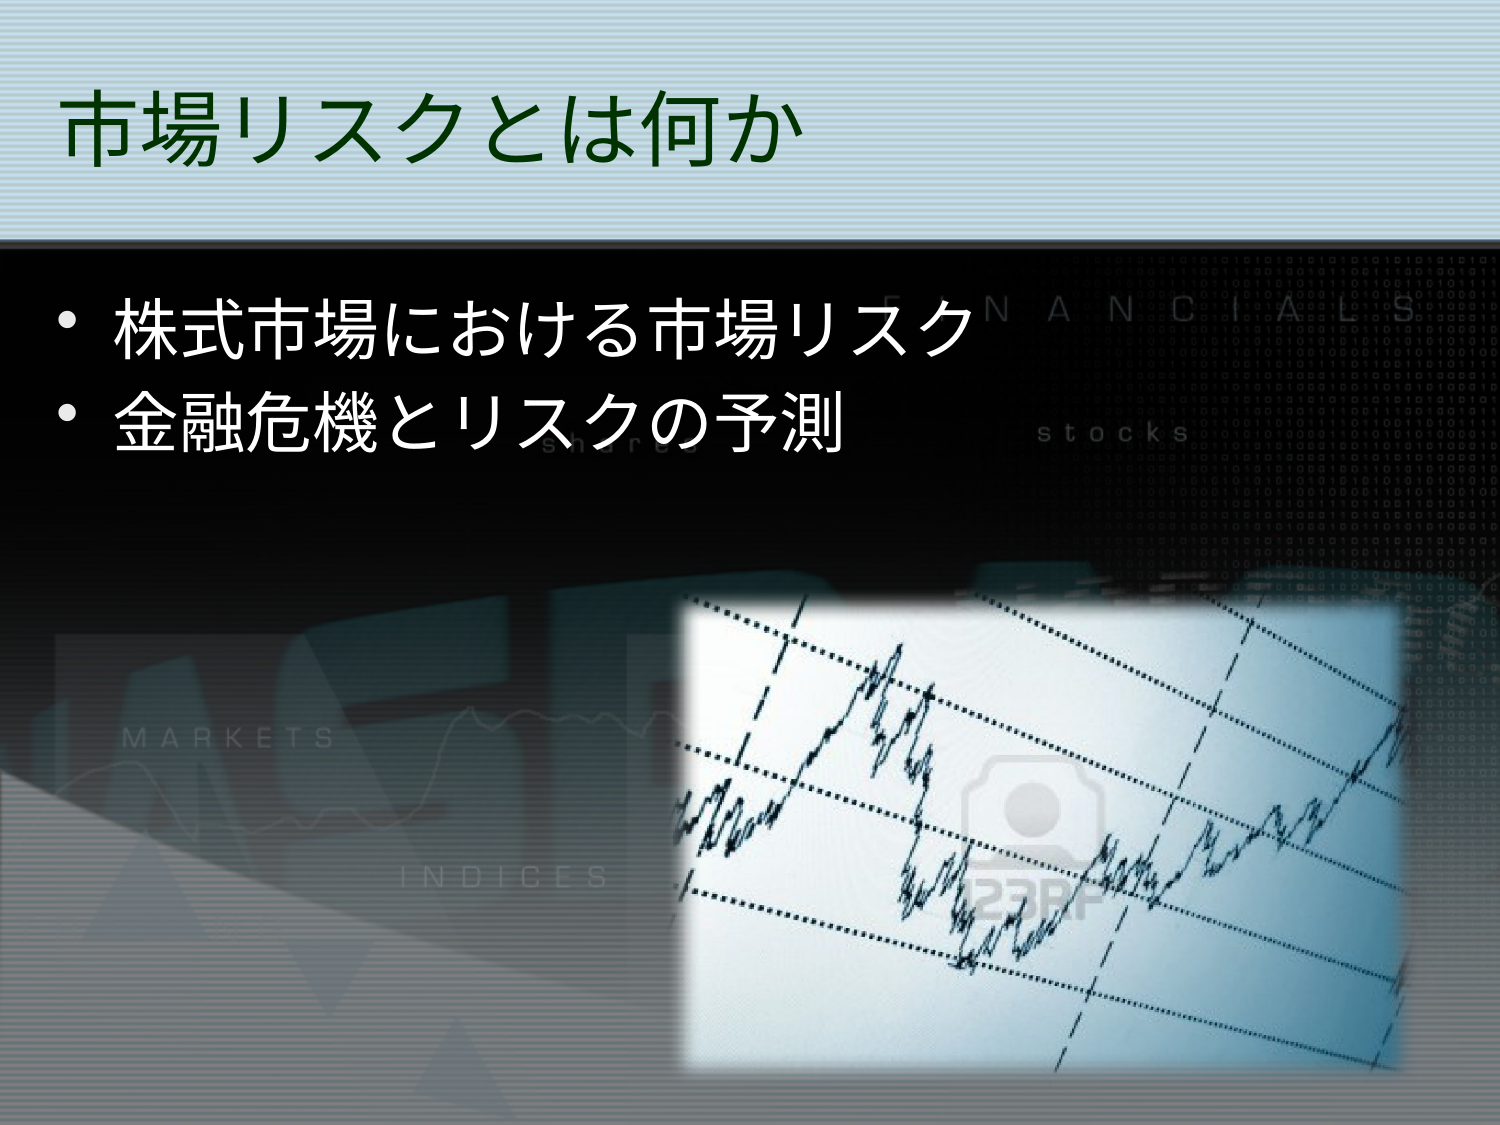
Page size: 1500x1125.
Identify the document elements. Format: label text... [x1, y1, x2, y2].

picture [0, 0, 1500, 1125]
list 株式市場における市場リスク 金融危機とリスクの予測 [41, 279, 1459, 1094]
title 市場リスクとは何か [41, 42, 1459, 186]
